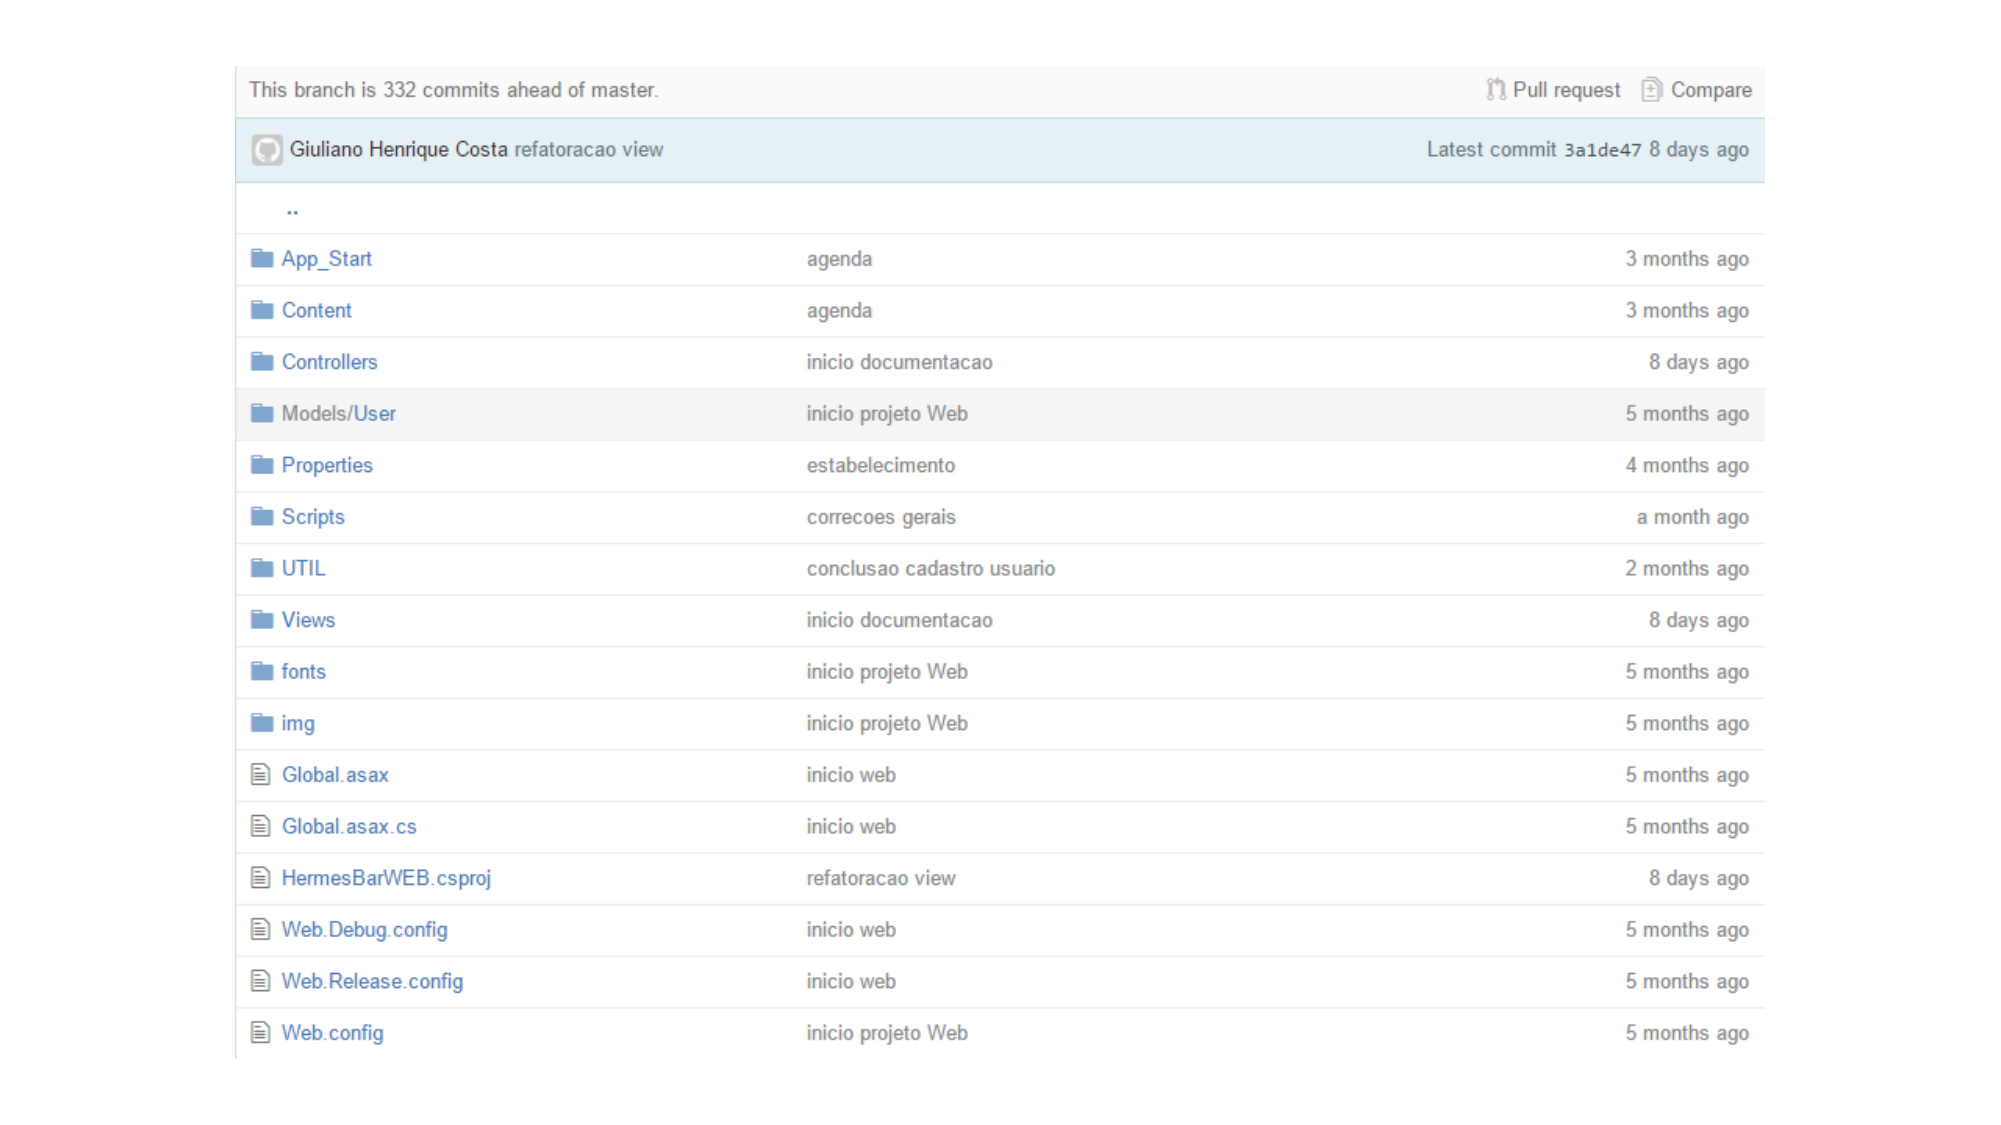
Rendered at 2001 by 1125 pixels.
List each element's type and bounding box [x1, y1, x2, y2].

picture [235, 66, 1765, 1059]
